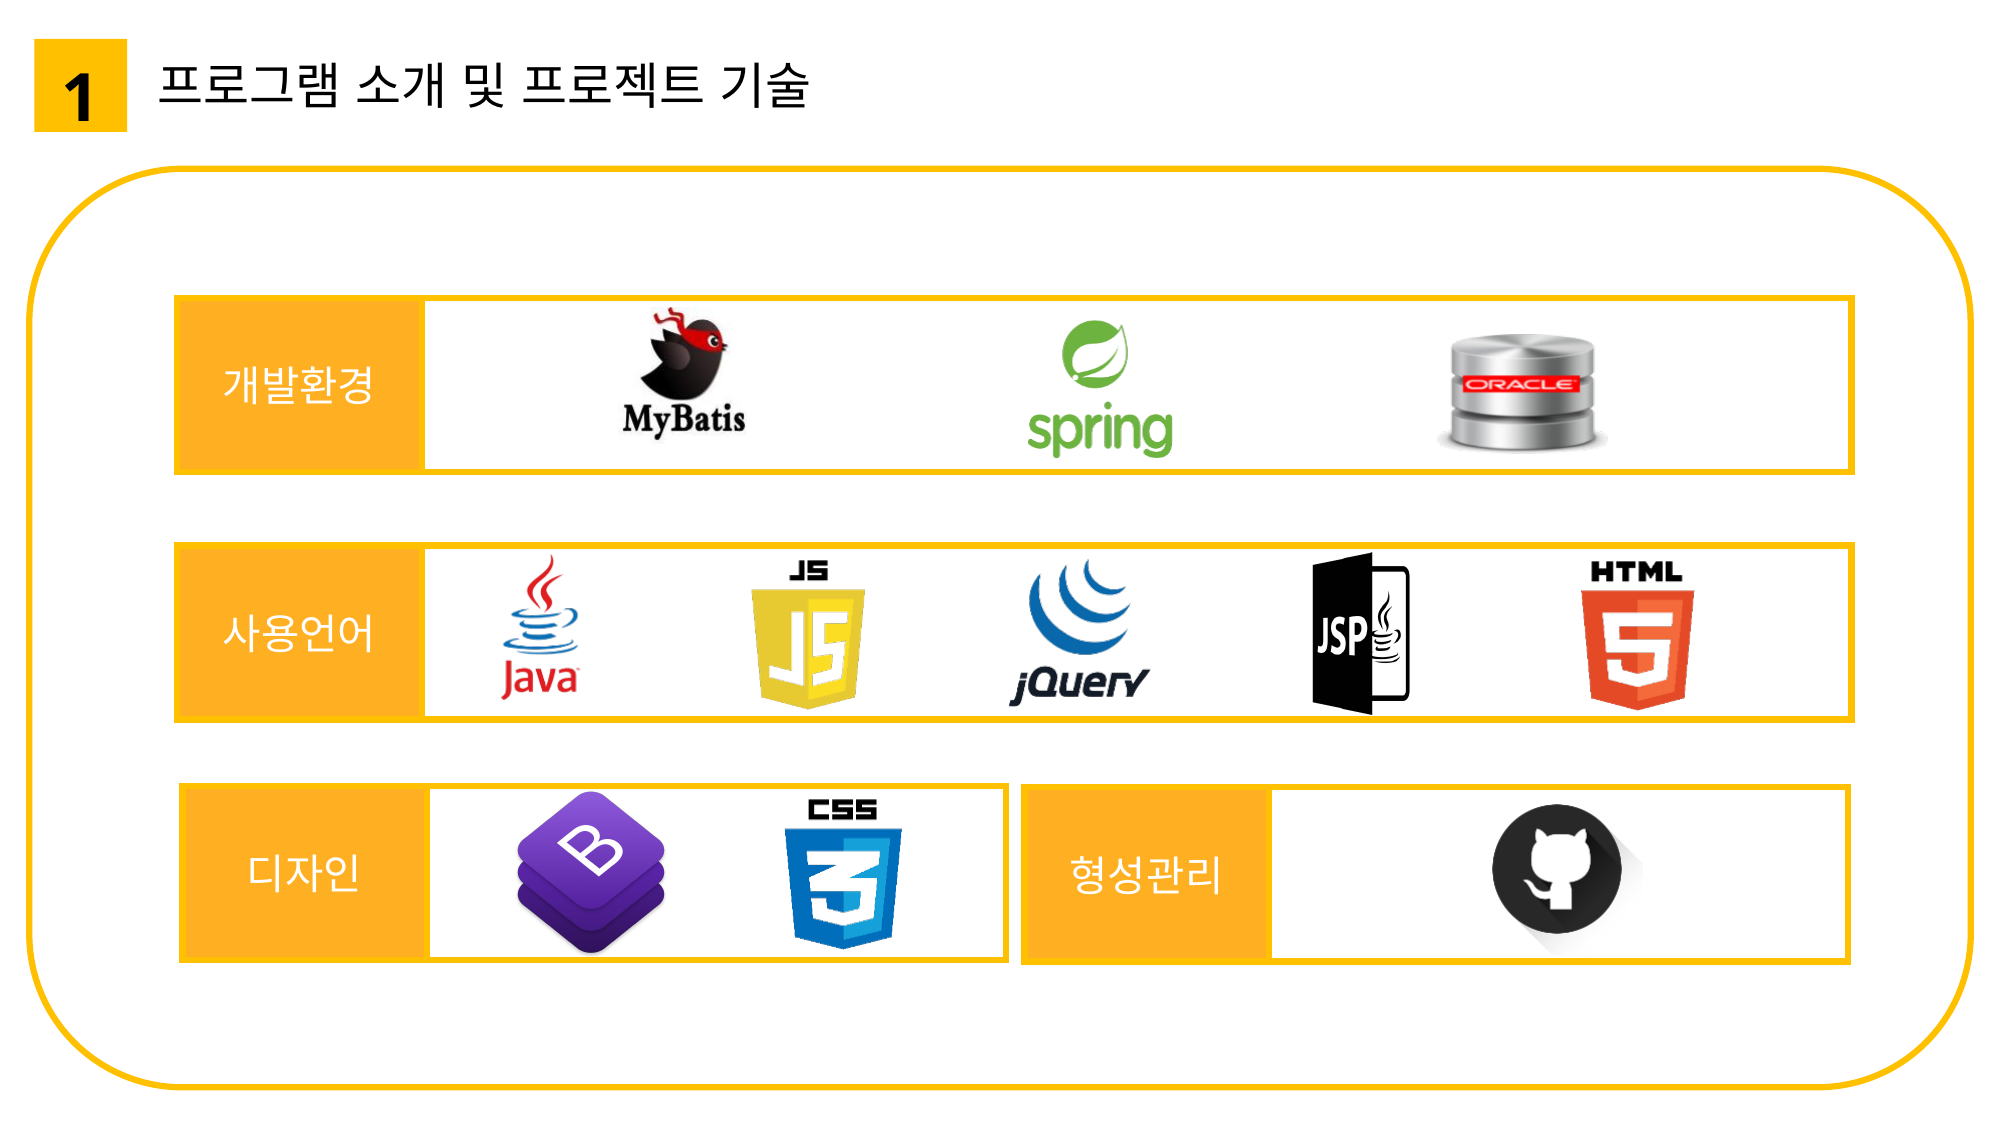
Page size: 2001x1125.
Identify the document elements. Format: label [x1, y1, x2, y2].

text_box [1656, 1046, 2000, 1125]
text_box [34, 38, 834, 144]
text_box [29, 168, 1971, 1088]
